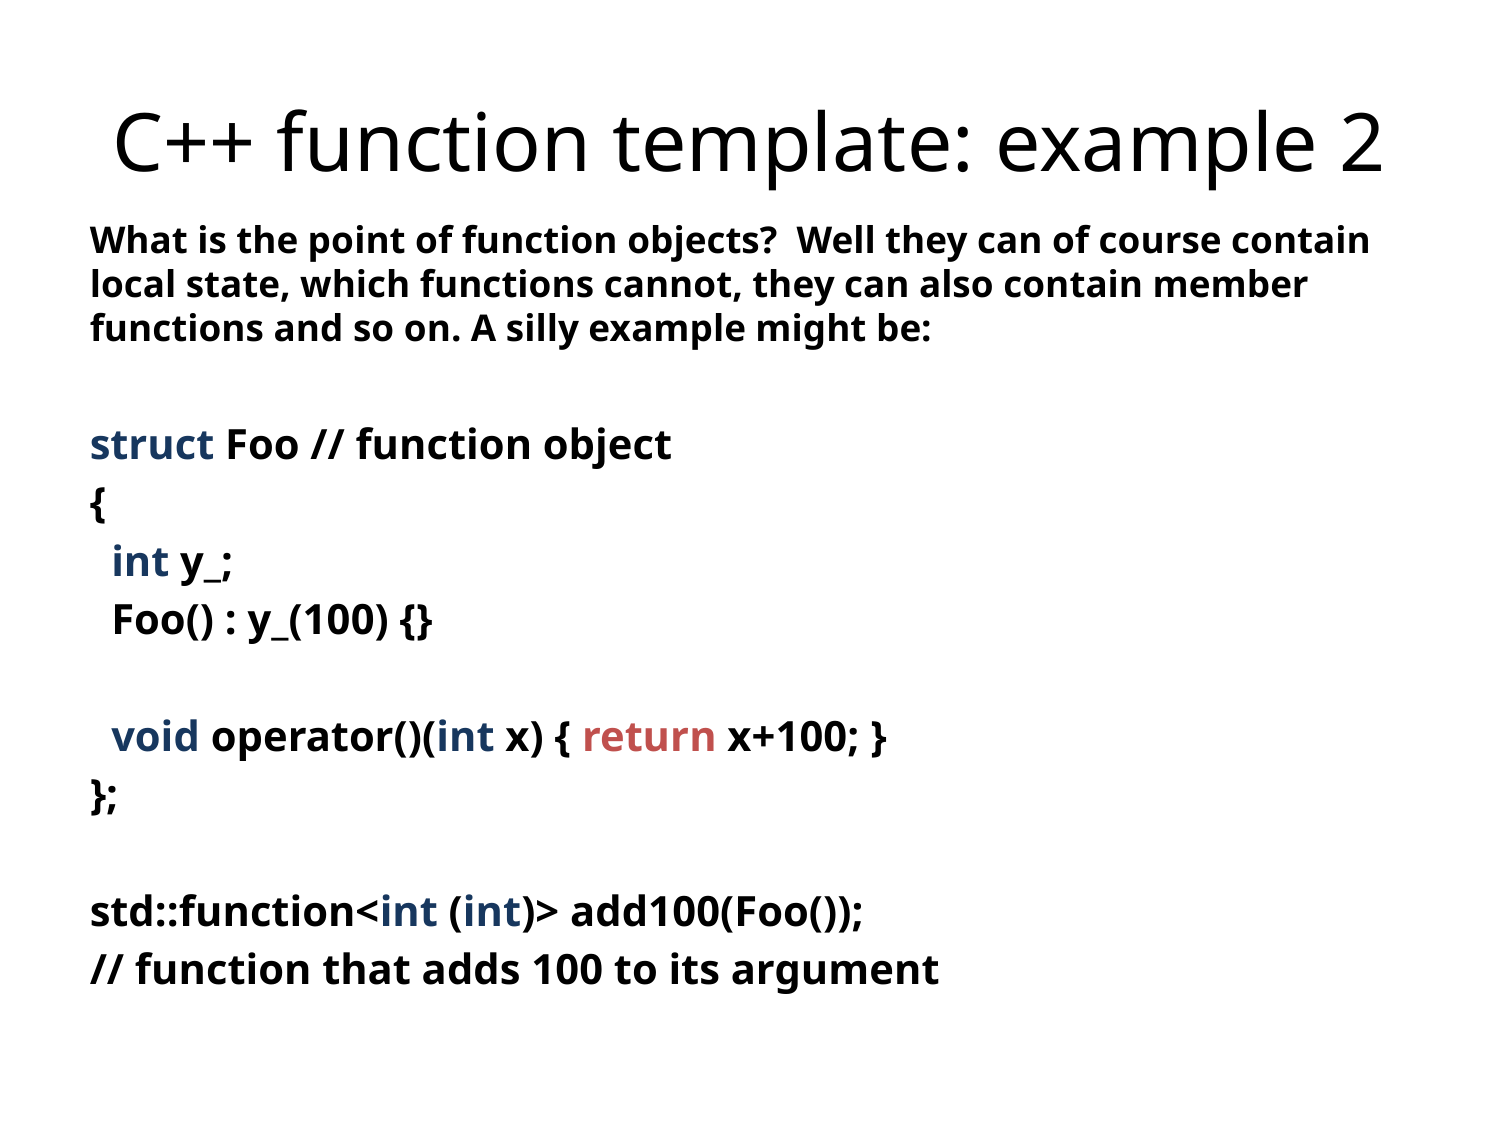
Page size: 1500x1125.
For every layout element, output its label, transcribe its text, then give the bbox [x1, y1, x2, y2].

text_box C++ function template: example 2 [74, 45, 1425, 233]
text_box What is the point of function objects? Well they can of course contain local state, which functions cannot, they can also contain member functions and so on. A silly example might be: [75, 208, 1435, 356]
text_box struct Foo // function object { int y_; Foo() : y_(100) {} void operator()(int x) { return x+100; } }; std::function<int (int)> add100(Foo()); // function that adds 100 to its argument [75, 356, 1435, 1005]
